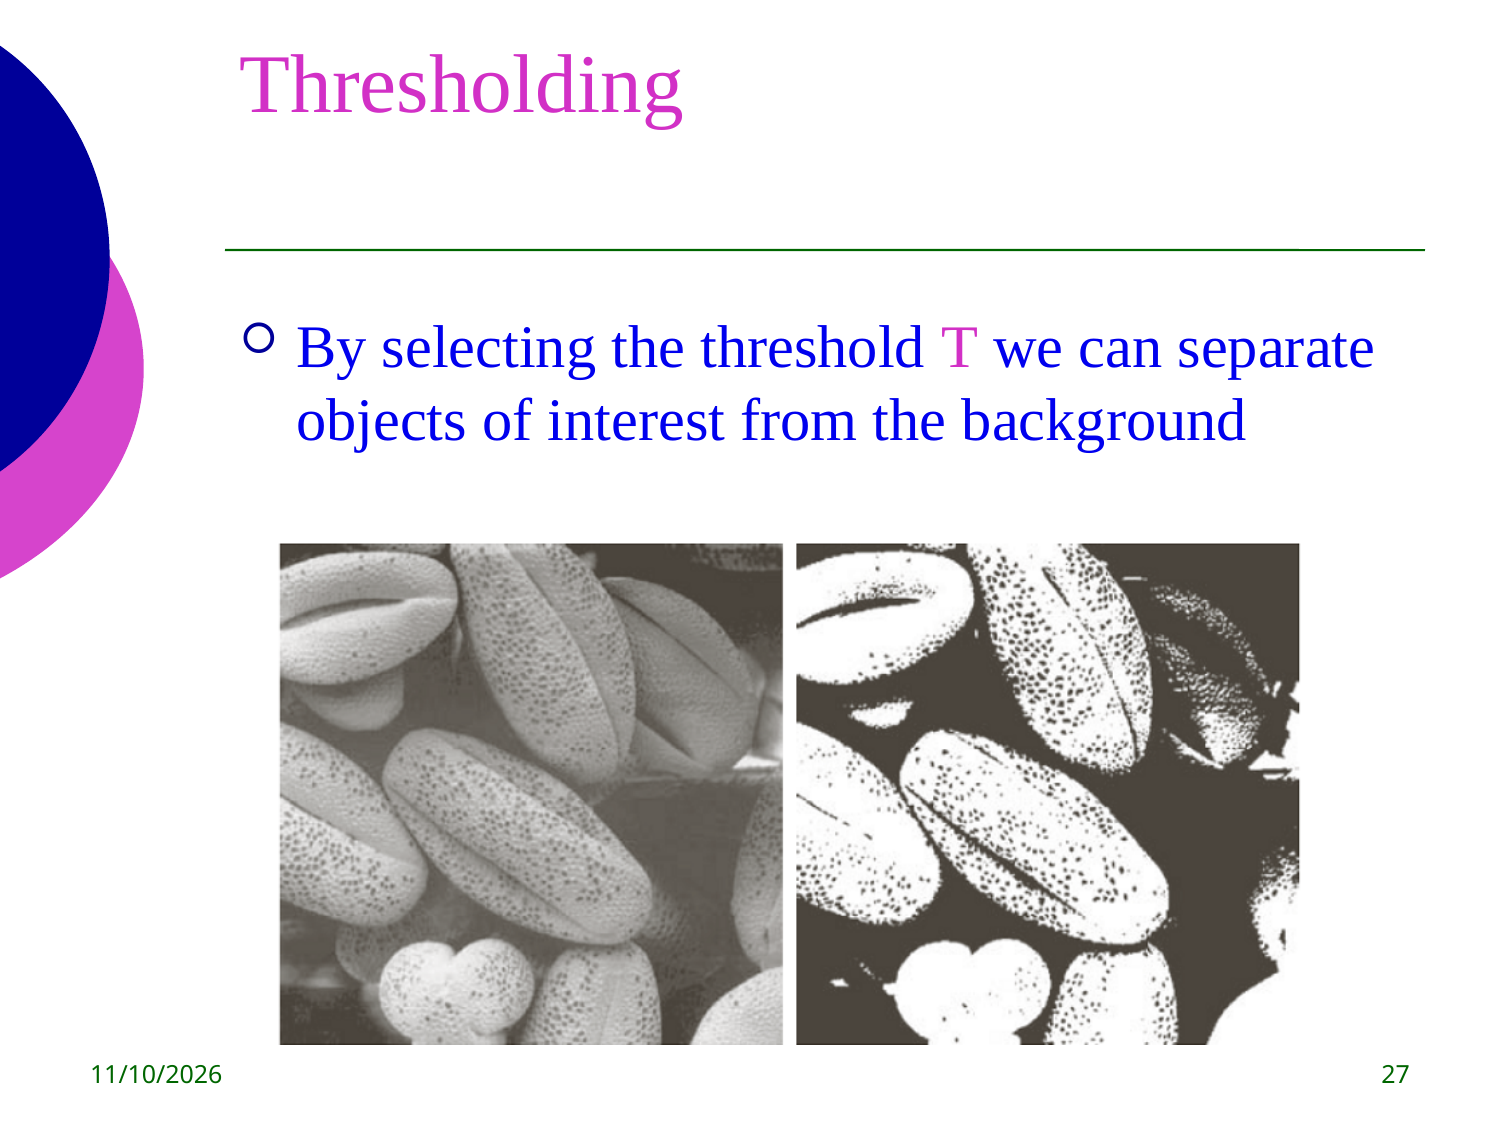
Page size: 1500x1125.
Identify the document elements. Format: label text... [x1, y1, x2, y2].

title Thresholding [224, 49, 1425, 238]
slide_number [74, 1024, 426, 1101]
picture [274, 537, 1303, 1045]
slide_number 27 [1074, 1024, 1426, 1101]
list By selecting the threshold T we can separate objects of interest from the background [224, 299, 1425, 976]
